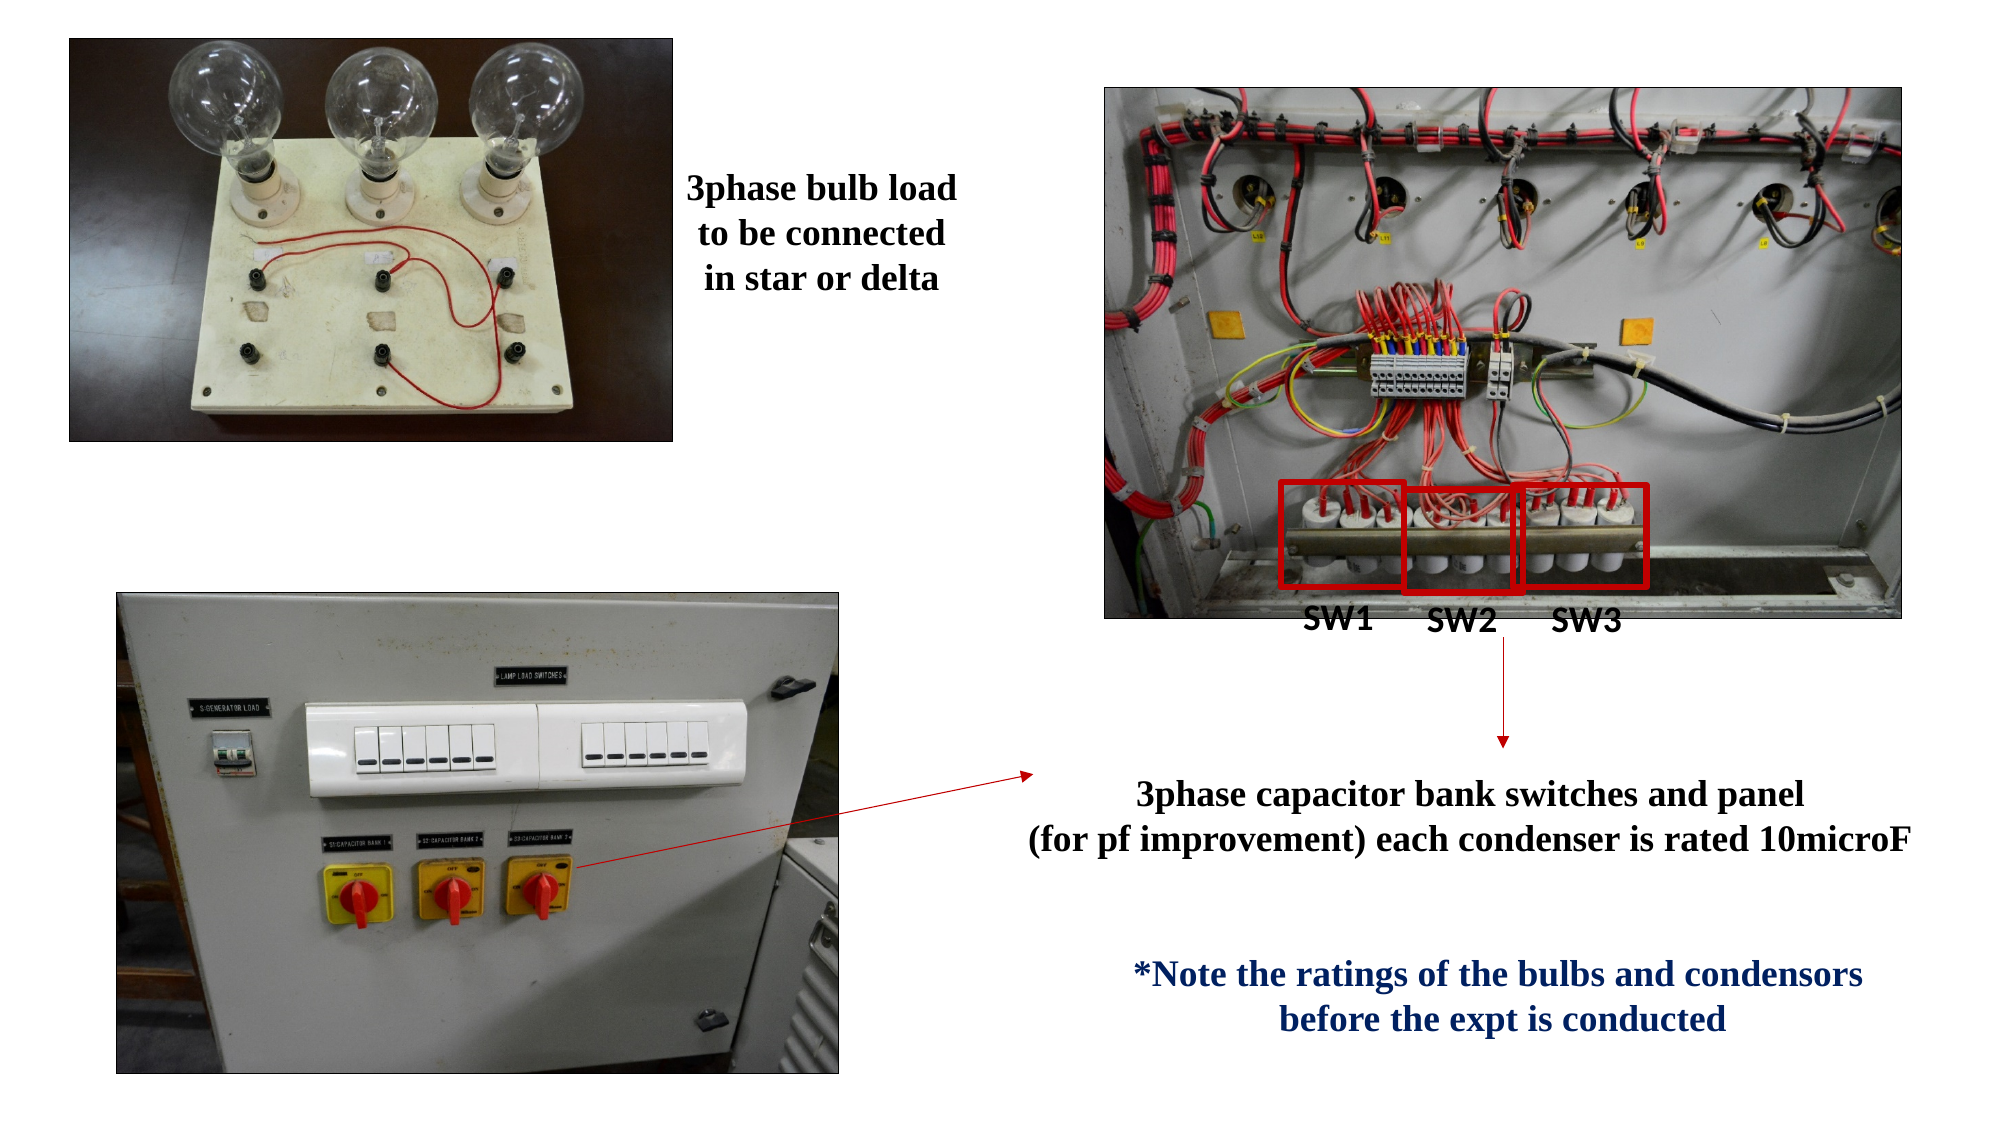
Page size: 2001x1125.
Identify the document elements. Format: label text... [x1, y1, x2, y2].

text_box 3phase capacitor bank switches and panel (for pf improvement) each condenser is rated 10microF [1013, 761, 1928, 867]
text_box *Note the ratings of the bulbs and condensors before the expt is conducted [1118, 941, 1888, 1047]
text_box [576, 774, 1034, 868]
picture [1104, 87, 1902, 619]
text_box SW3 [1536, 619, 1637, 648]
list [69, 38, 673, 442]
text_box SW1 [1288, 619, 1389, 646]
picture [116, 592, 839, 1074]
text_box SW2 [1412, 619, 1513, 648]
text_box 3phase bulb load to be connected in star or delta [673, 155, 973, 306]
